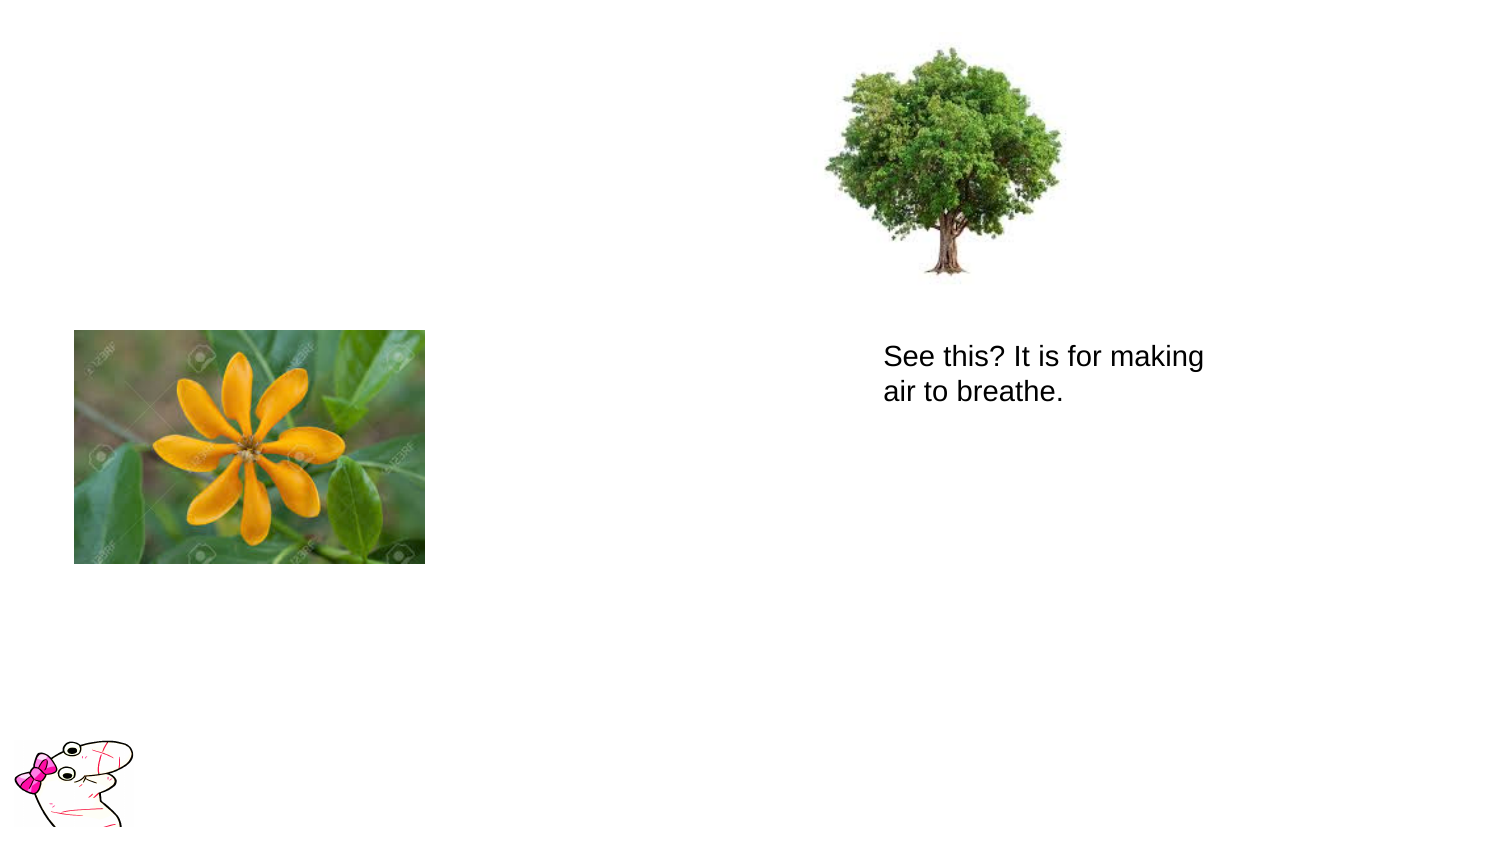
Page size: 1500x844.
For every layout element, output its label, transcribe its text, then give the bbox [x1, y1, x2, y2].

picture [74, 330, 425, 564]
picture [793, 32, 1094, 321]
picture [14, 739, 134, 827]
text_box See this? It is for making air to breathe. [868, 322, 1259, 423]
